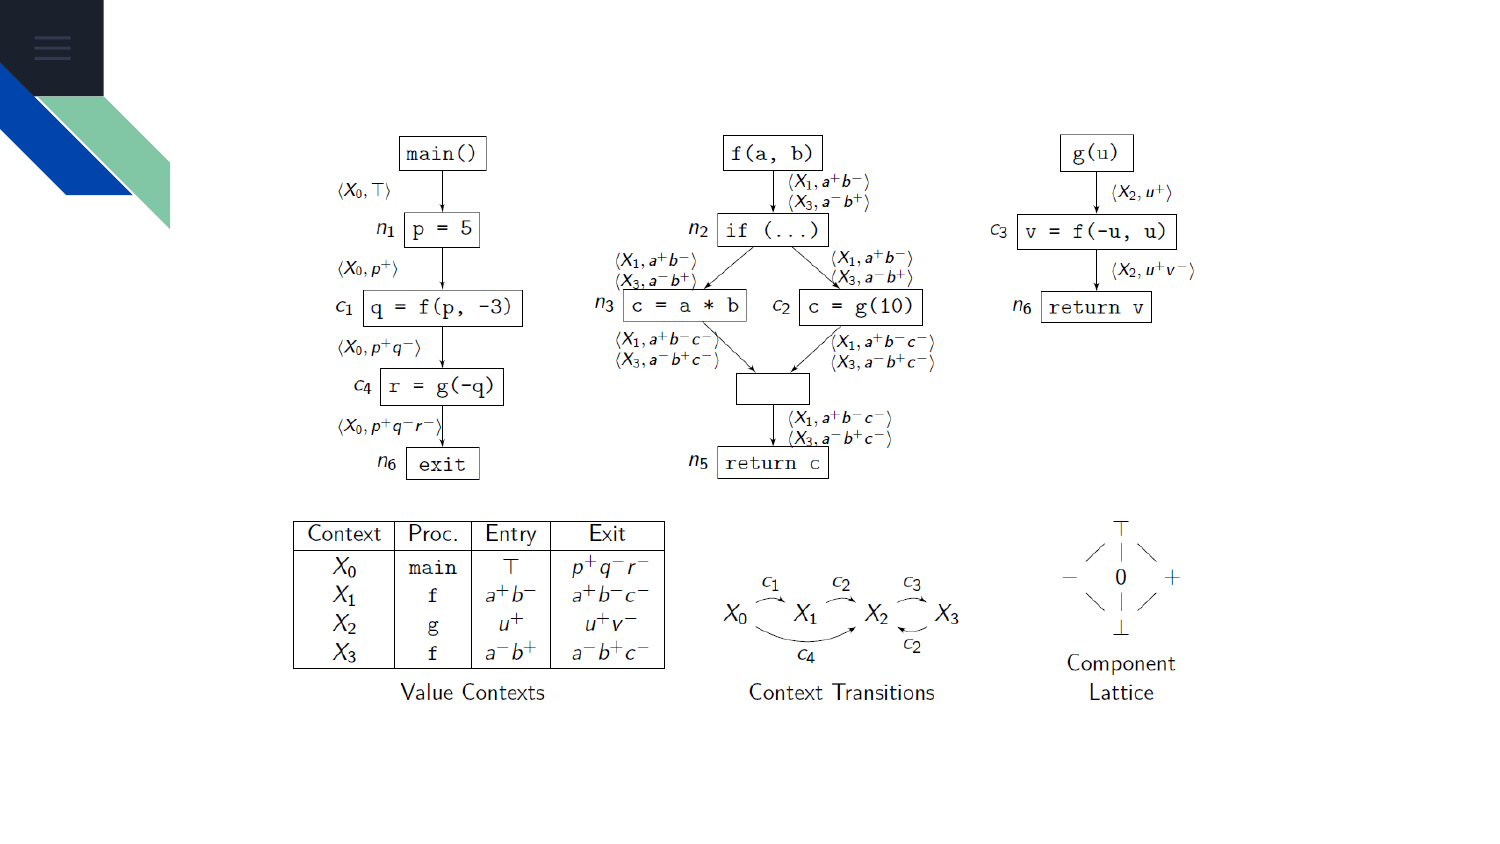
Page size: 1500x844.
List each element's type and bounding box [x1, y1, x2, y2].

picture [278, 127, 1222, 717]
